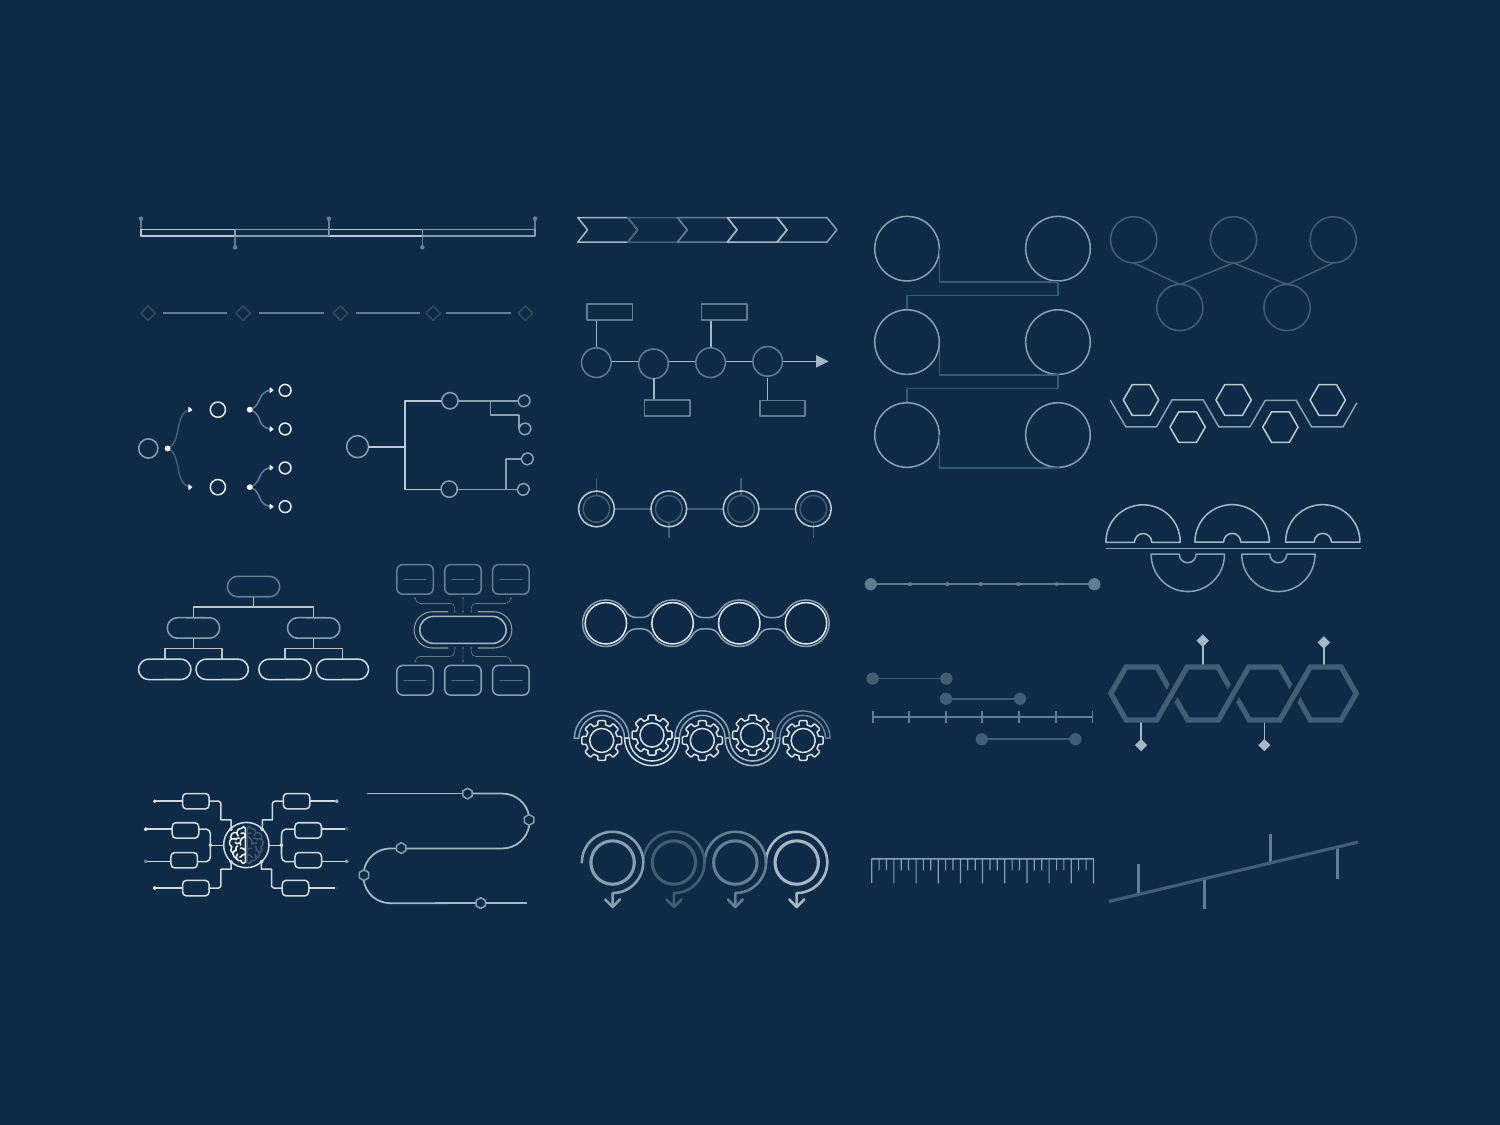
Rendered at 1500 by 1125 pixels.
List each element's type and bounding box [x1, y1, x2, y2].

text_box [969, 759, 996, 983]
text_box [143, 793, 349, 896]
text_box [396, 564, 530, 696]
text_box [1110, 216, 1357, 331]
text_box [577, 217, 838, 243]
text_box [140, 305, 533, 321]
text_box [581, 303, 829, 417]
text_box [359, 788, 535, 909]
text_box [1109, 384, 1358, 443]
text_box [874, 216, 1091, 468]
text_box [578, 477, 832, 539]
text_box [138, 216, 538, 250]
text_box [870, 581, 1095, 587]
text_box [1107, 640, 1360, 746]
text_box [138, 384, 292, 513]
text_box [1105, 504, 1362, 592]
text_box [580, 830, 829, 909]
text_box [872, 678, 1093, 740]
text_box [1108, 833, 1359, 909]
text_box [574, 710, 831, 766]
text_box [346, 392, 534, 498]
text_box [138, 576, 369, 680]
text_box [580, 599, 830, 647]
